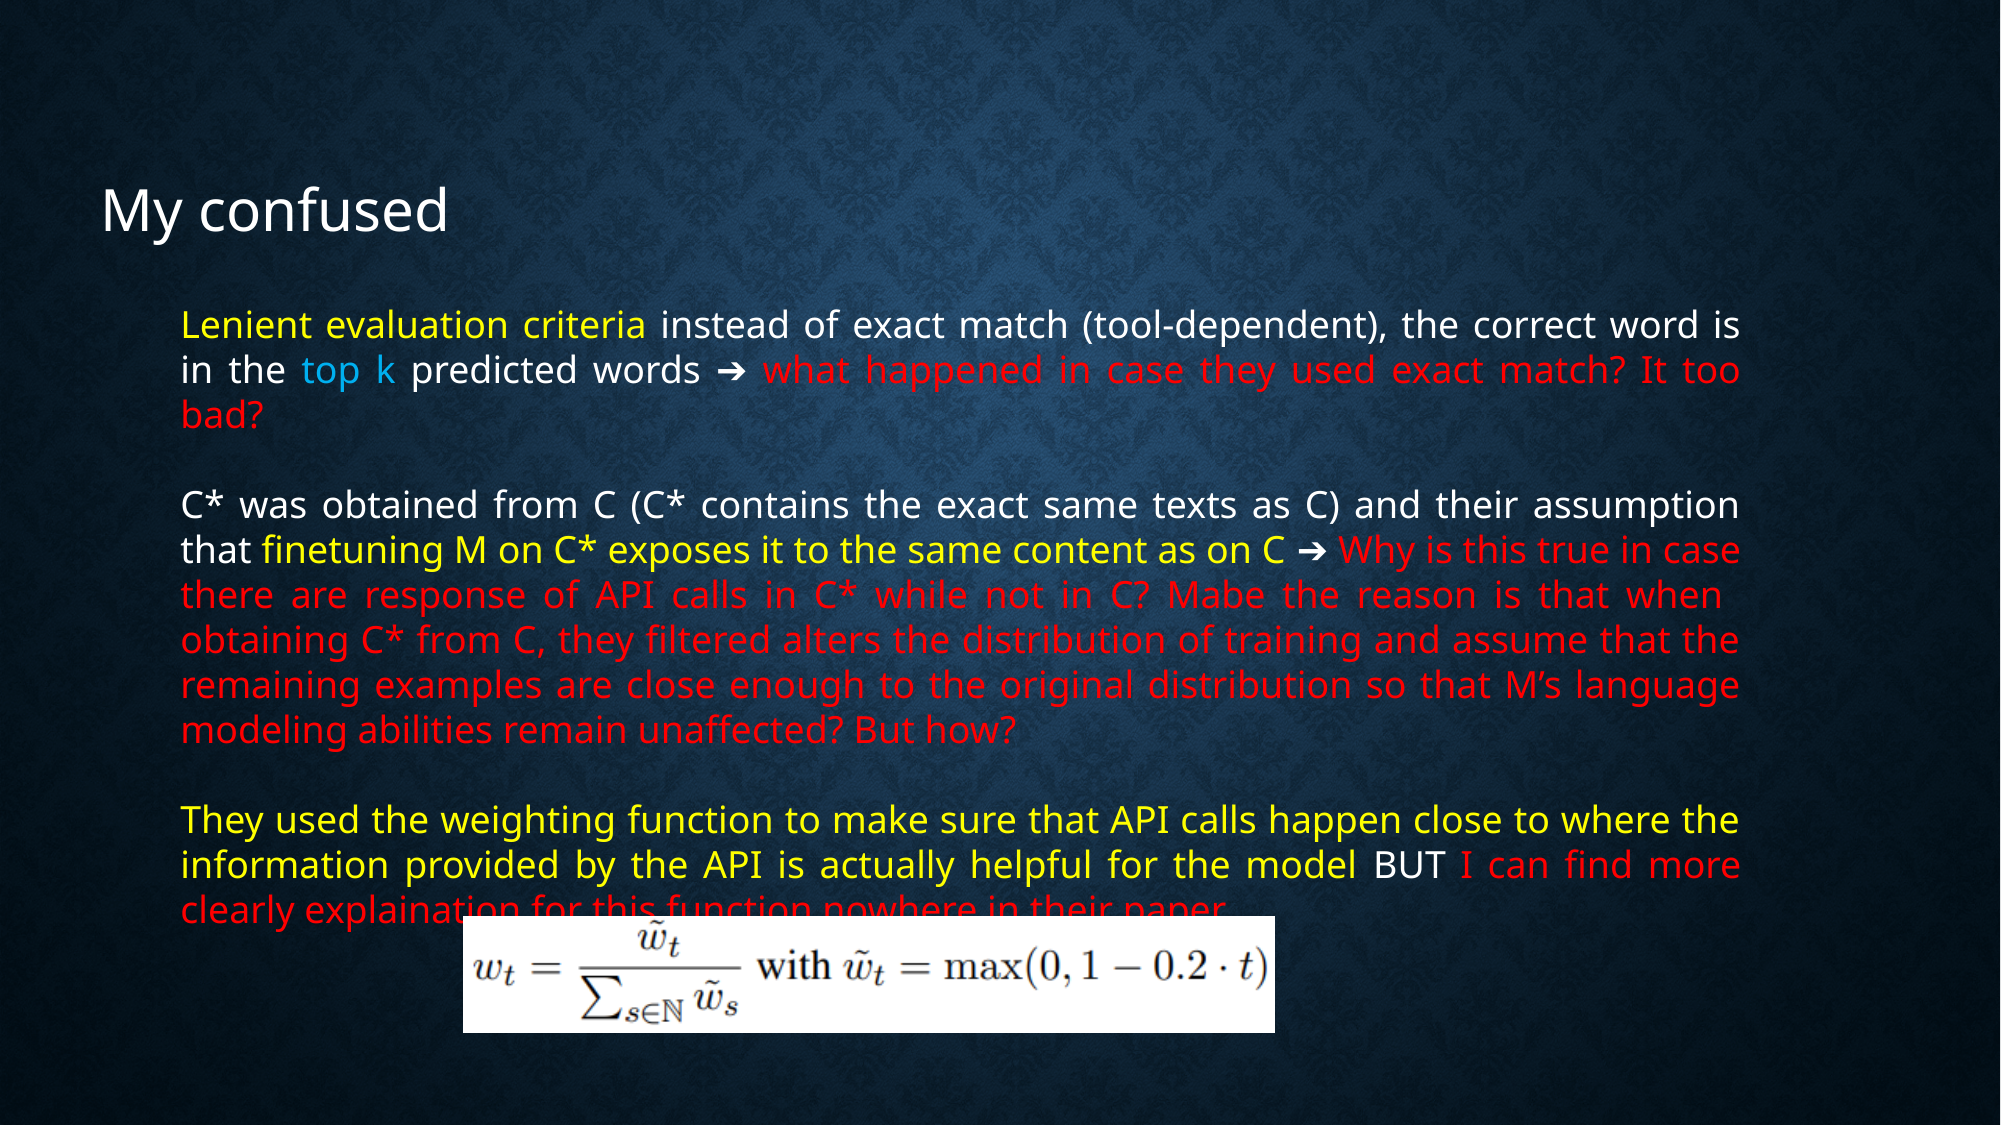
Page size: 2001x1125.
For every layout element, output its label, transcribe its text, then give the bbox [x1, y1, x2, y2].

text_box My confused [86, 165, 466, 251]
picture [462, 916, 1275, 1033]
text_box Lenient evaluation criteria instead of exact match (tool-dependent), the correct word is in the top k predicted words ➔ what happened in case they used exact match? It too bad? C* was obtained from C (C* contains the exact same texts as C) and their assumption that finetuning M on C* exposes it to the same content as on C ➔ Why is this true in case there are response of API calls in C* while not in C? Mabe the reason is that when obtaining C* from C, they filtered alters the distribution of training and assume that the remaining examples are close enough to the original distribution so that M’s language modeling abilities remain unaffected? But how? They used the weighting function to make sure that API calls happen close to where the information provided by the API is actually helpful for the model BUT I can find more clearly explaination for this function nowhere in their paper. [165, 293, 1757, 1029]
